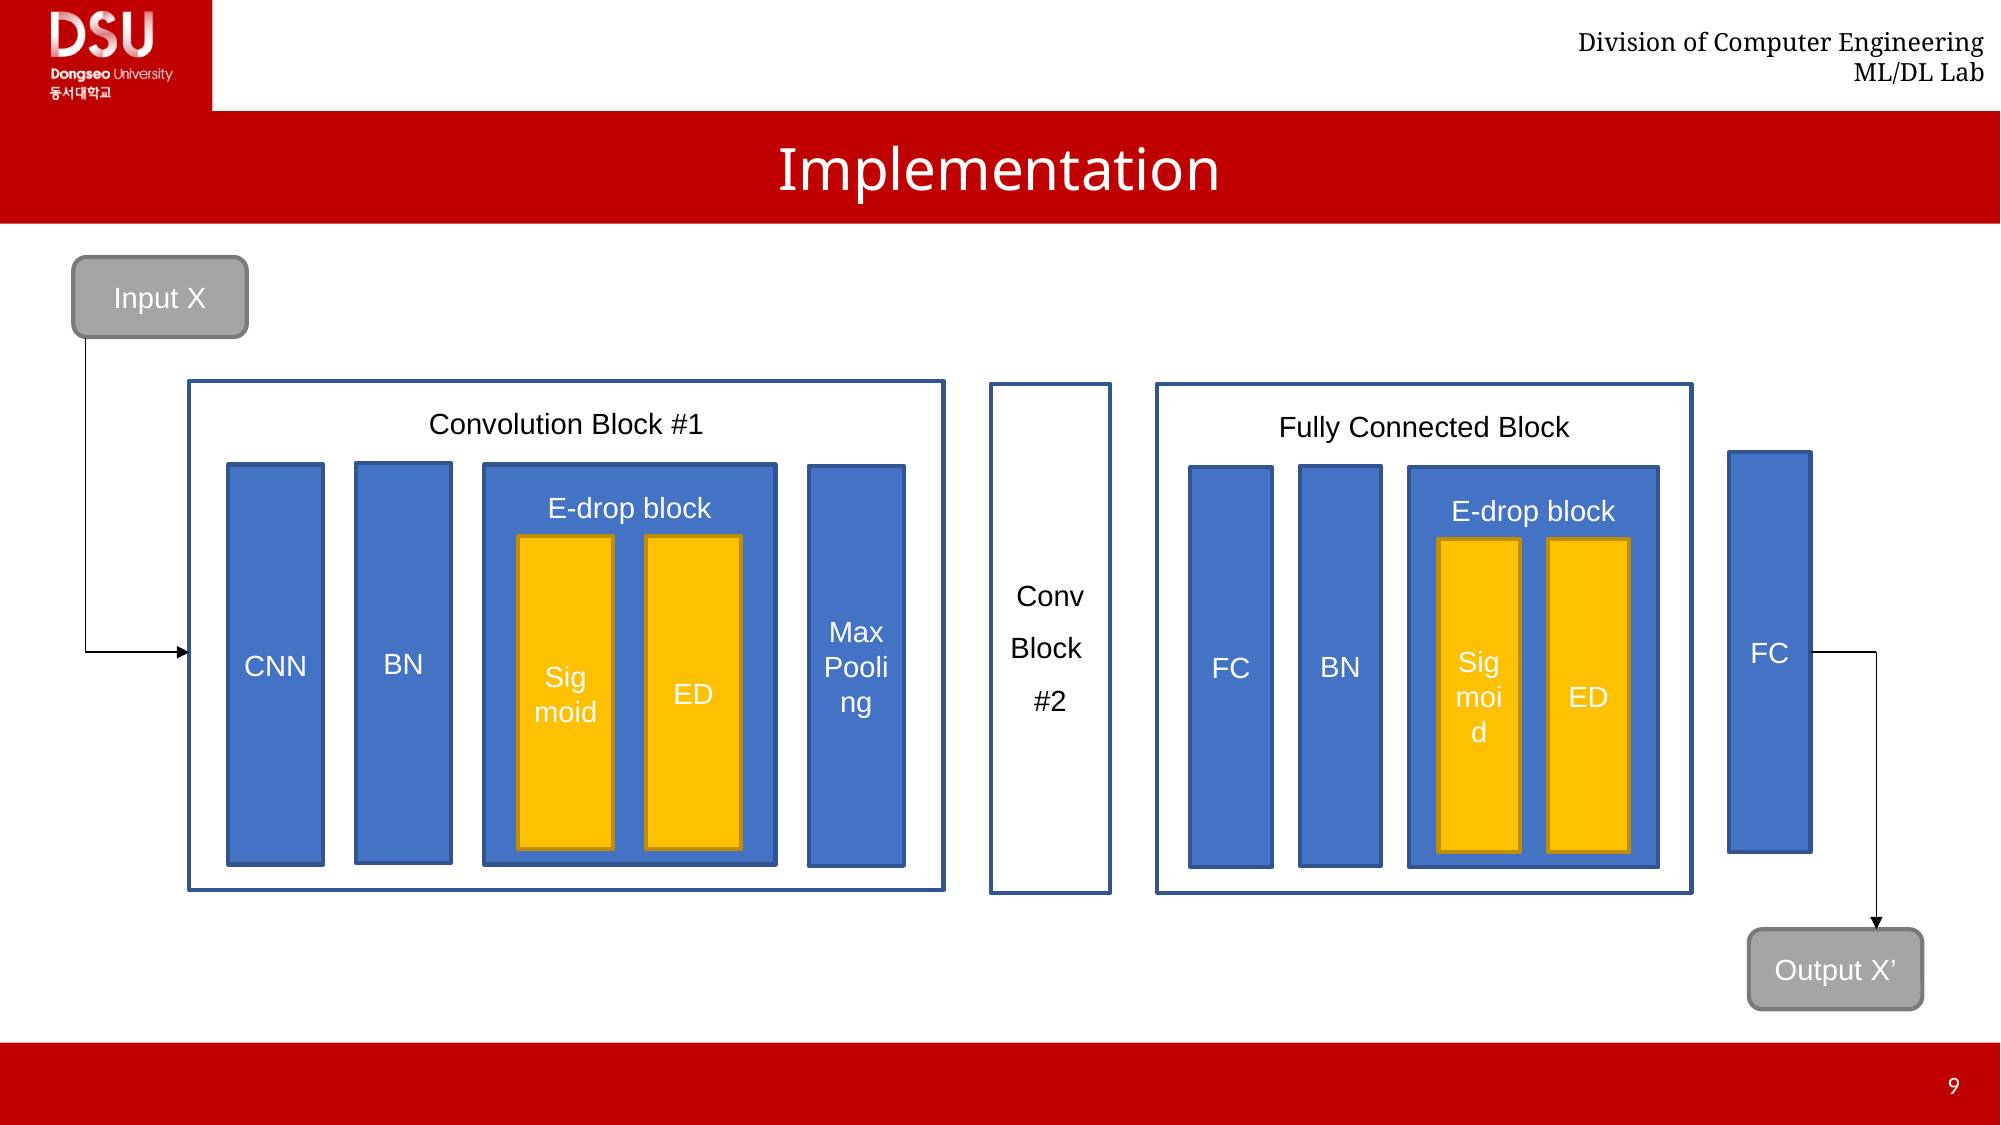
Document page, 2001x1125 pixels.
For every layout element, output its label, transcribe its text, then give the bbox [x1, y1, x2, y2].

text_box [85, 337, 190, 653]
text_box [189, 380, 1811, 893]
title Implementation [0, 112, 2000, 222]
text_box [1810, 651, 1877, 930]
text_box Input X [71, 254, 249, 340]
slide_number 9 [1524, 1063, 1975, 1107]
picture [50, 11, 175, 100]
text_box Output X’ [1746, 927, 1925, 1012]
